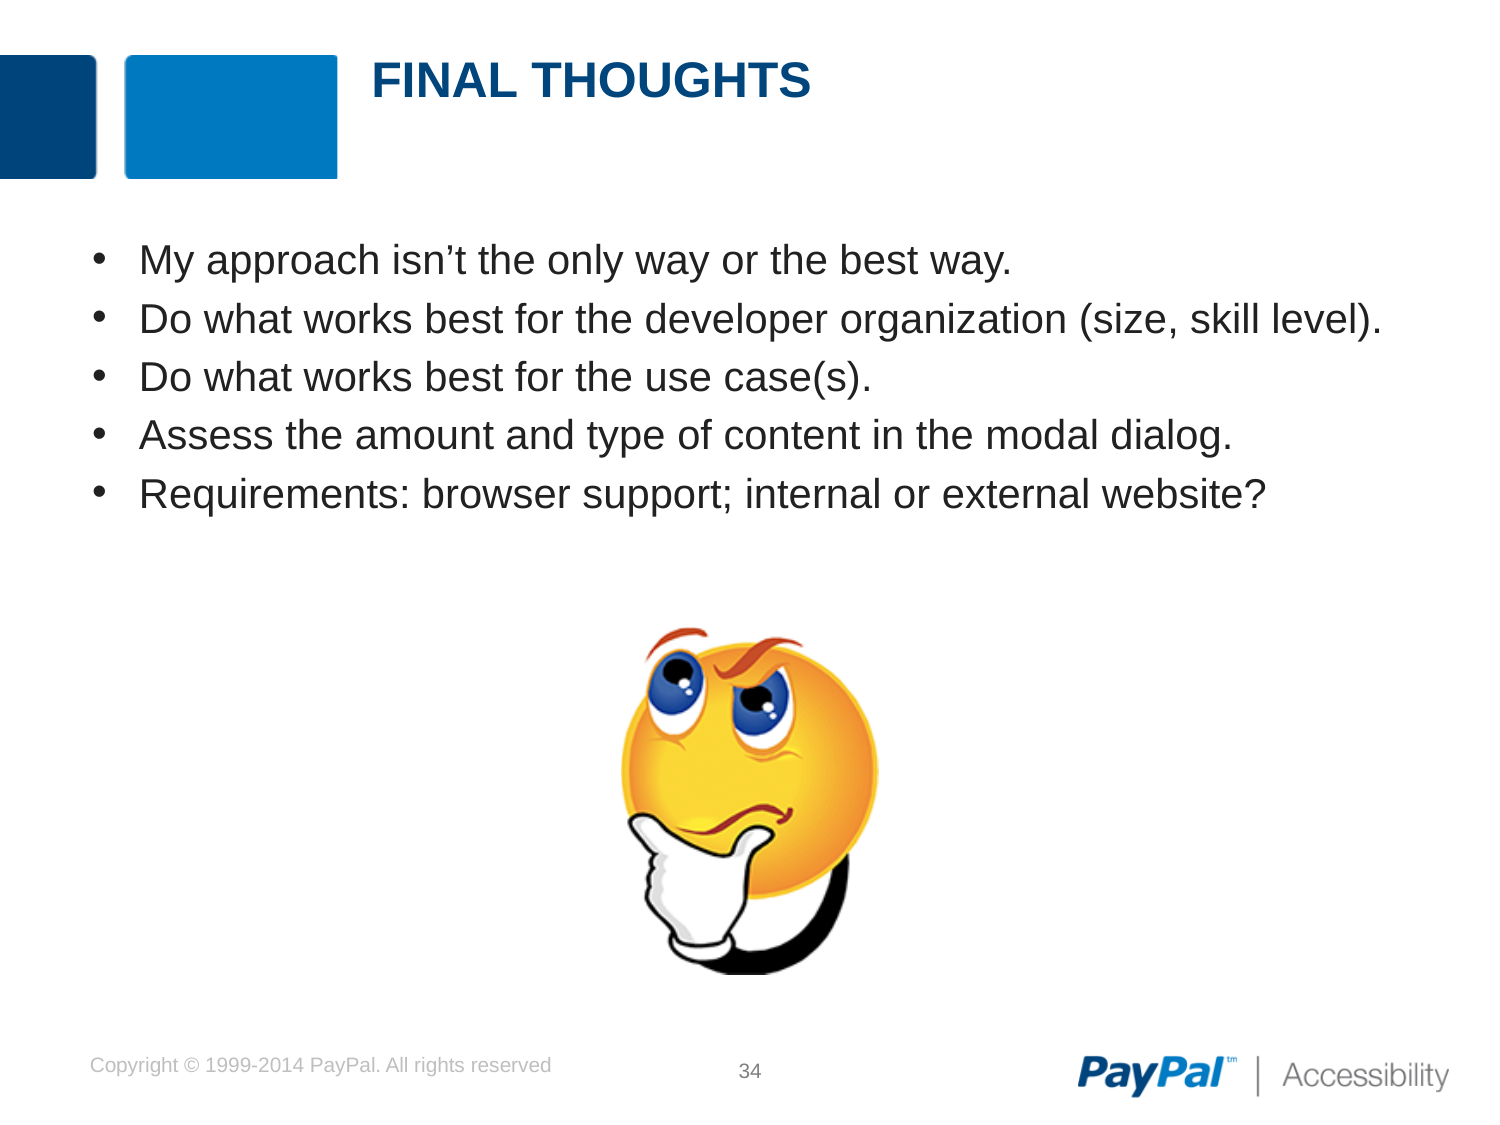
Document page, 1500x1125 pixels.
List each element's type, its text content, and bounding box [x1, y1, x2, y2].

picture [621, 626, 879, 976]
title Final Thoughts [356, 40, 1421, 117]
list My approach isn’t the only way or the best way. Do what works best for the developer organization (size, skill level). Do what works best for the use case(s). Assess the amount and type of content in the modal dialog. Requirements: browser support; internal or external website? [77, 225, 1435, 595]
picture [1078, 1046, 1449, 1100]
